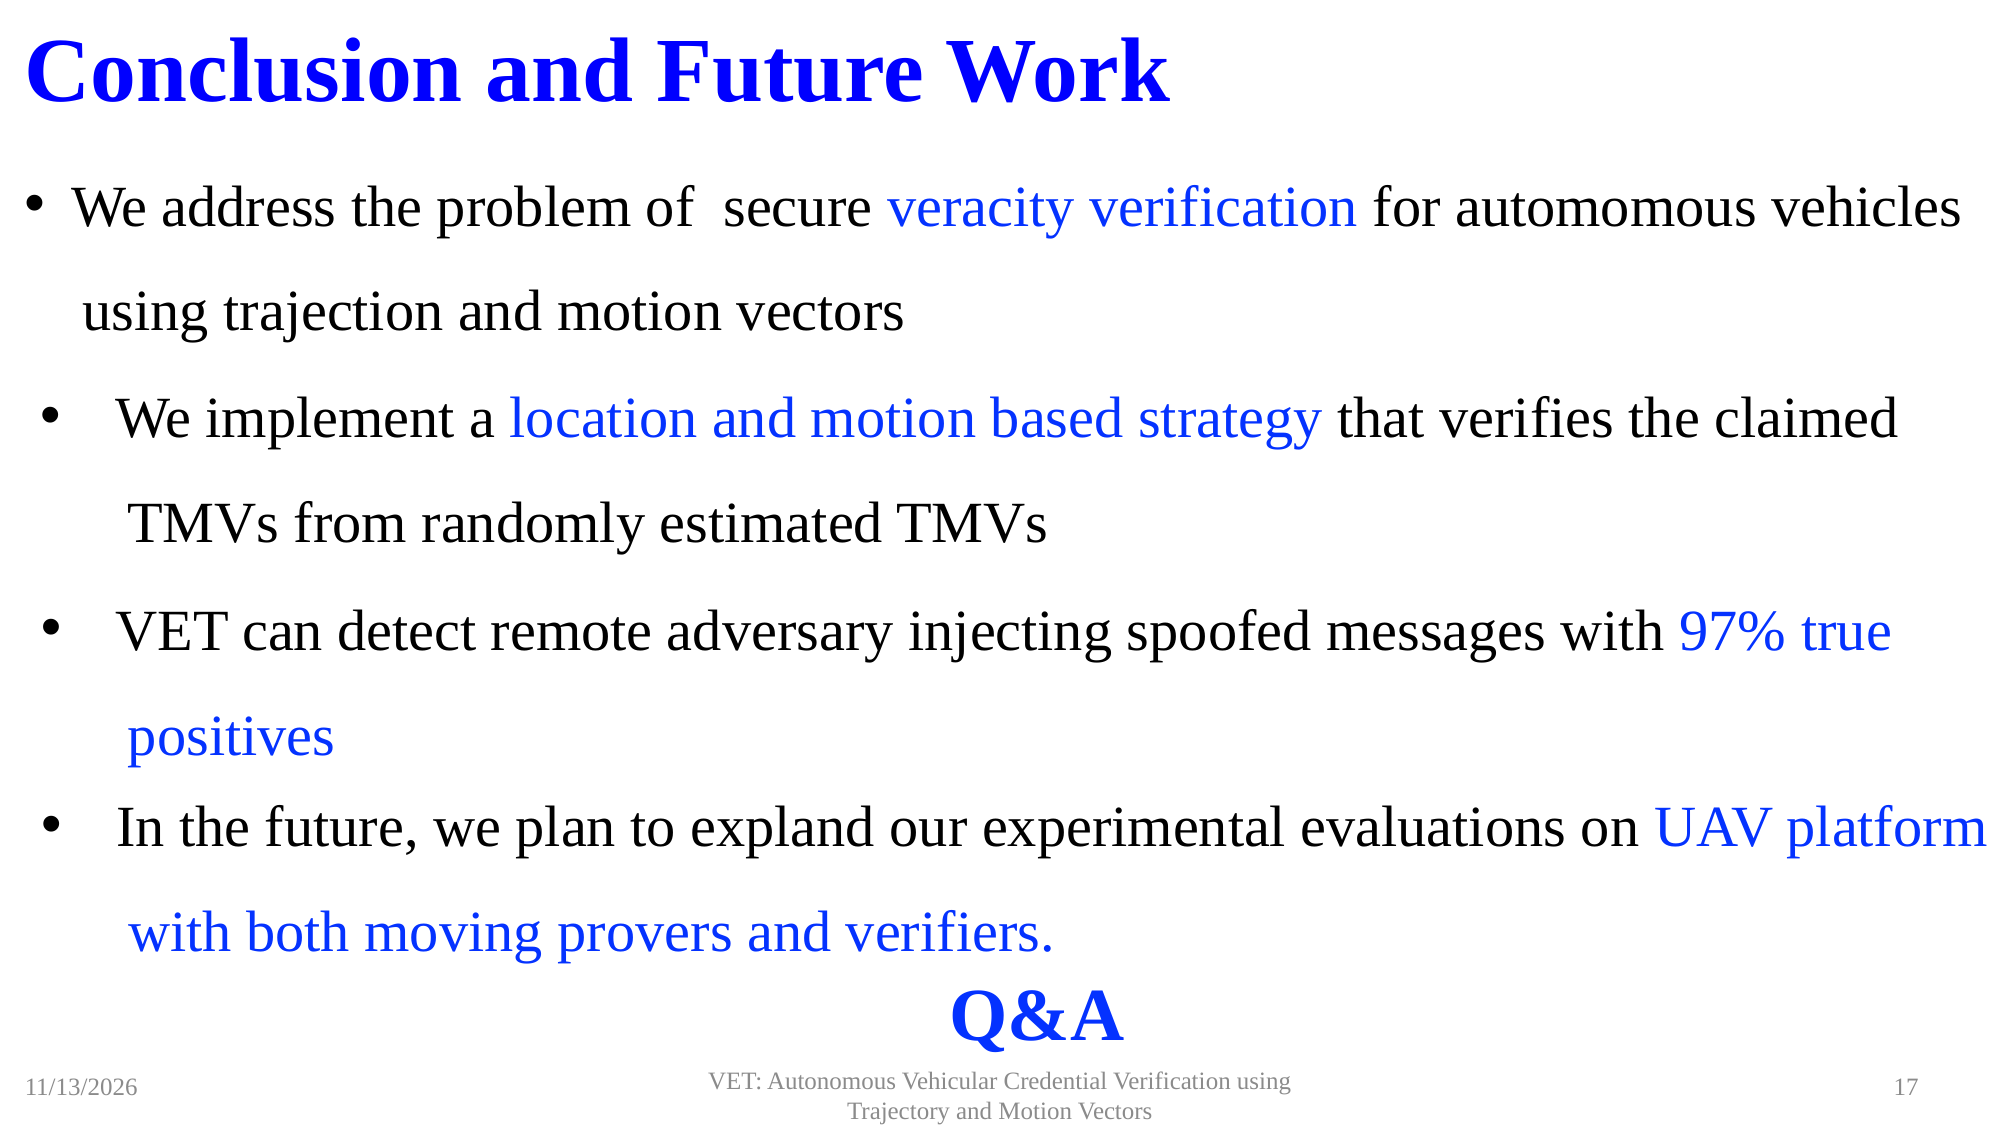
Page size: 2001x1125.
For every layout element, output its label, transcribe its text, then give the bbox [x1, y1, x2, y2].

slide_number 17 [1483, 1055, 1934, 1116]
title Conclusion and Future Work [9, 0, 1962, 125]
text_box We implement a location and motion based strategy that verifies the claimed TMVs from randomly estimated TMVs [25, 337, 1914, 562]
text_box In the future, we plan to expland our experimental evaluations on UAV platform with both moving provers and verifiers. [26, 746, 2000, 971]
text_box We address the problem of secure veracity verification for automomous vehicles using trajection and motion vectors [9, 125, 2000, 350]
text_box VET can detect remote adversary injecting spoofed messages with 97% true positives [26, 549, 1922, 746]
footer VET: Autonomous Vehicular Credential Verification using Trajectory and Motion Vectors [662, 1065, 1338, 1125]
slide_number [9, 1055, 460, 1116]
text_box Q&A [934, 958, 1140, 1108]
